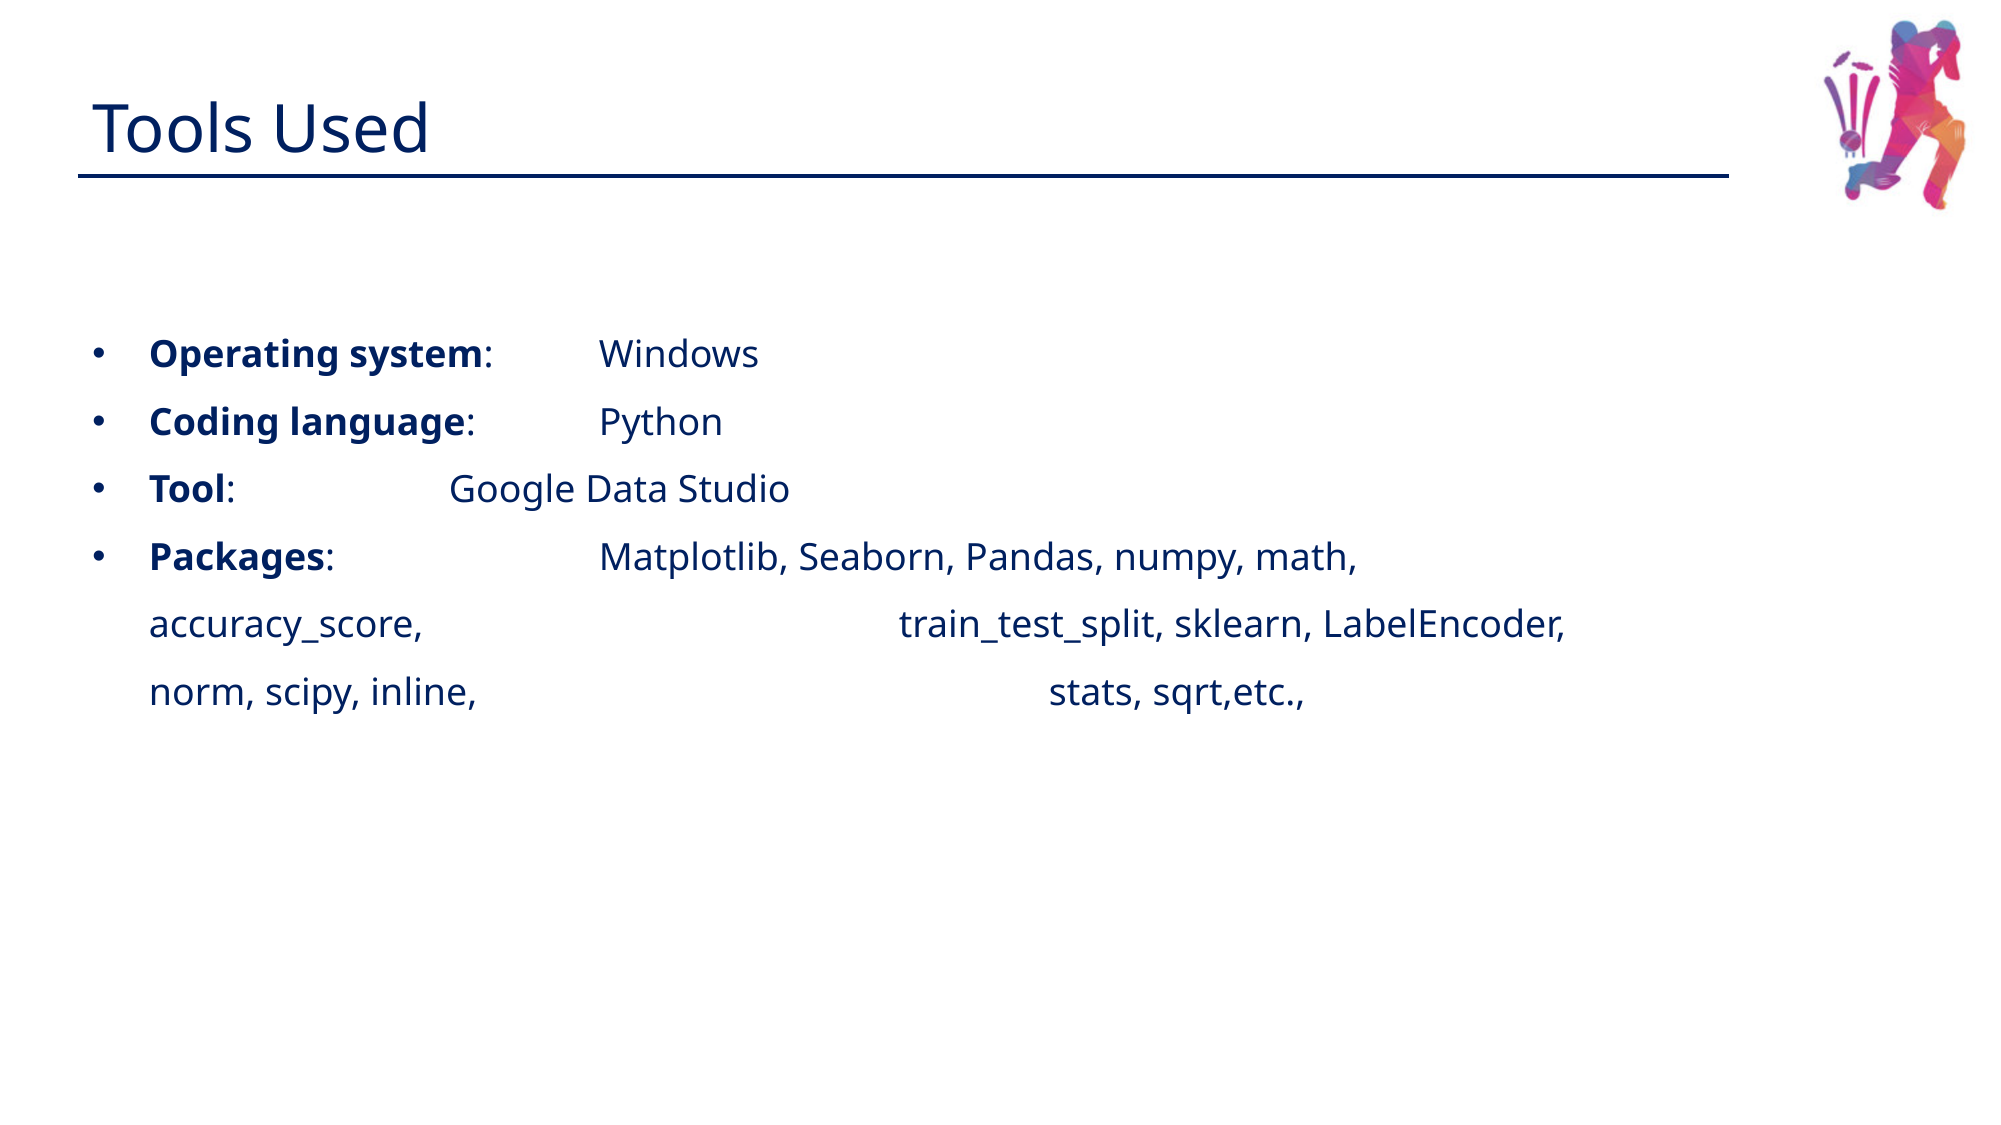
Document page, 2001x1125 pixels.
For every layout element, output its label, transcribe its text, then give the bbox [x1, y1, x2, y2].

picture [1810, 0, 2000, 233]
text_box Tools Used [77, 78, 1609, 174]
text_box Operating system: Windows Coding language: Python Tool: Google Data Studio Packages: Matplotlib, Seaborn, Pandas, numpy, math, accuracy_score, train_test_split, sklearn, LabelEncoder, norm, scipy, inline, stats, sqrt,etc., [77, 255, 1609, 766]
